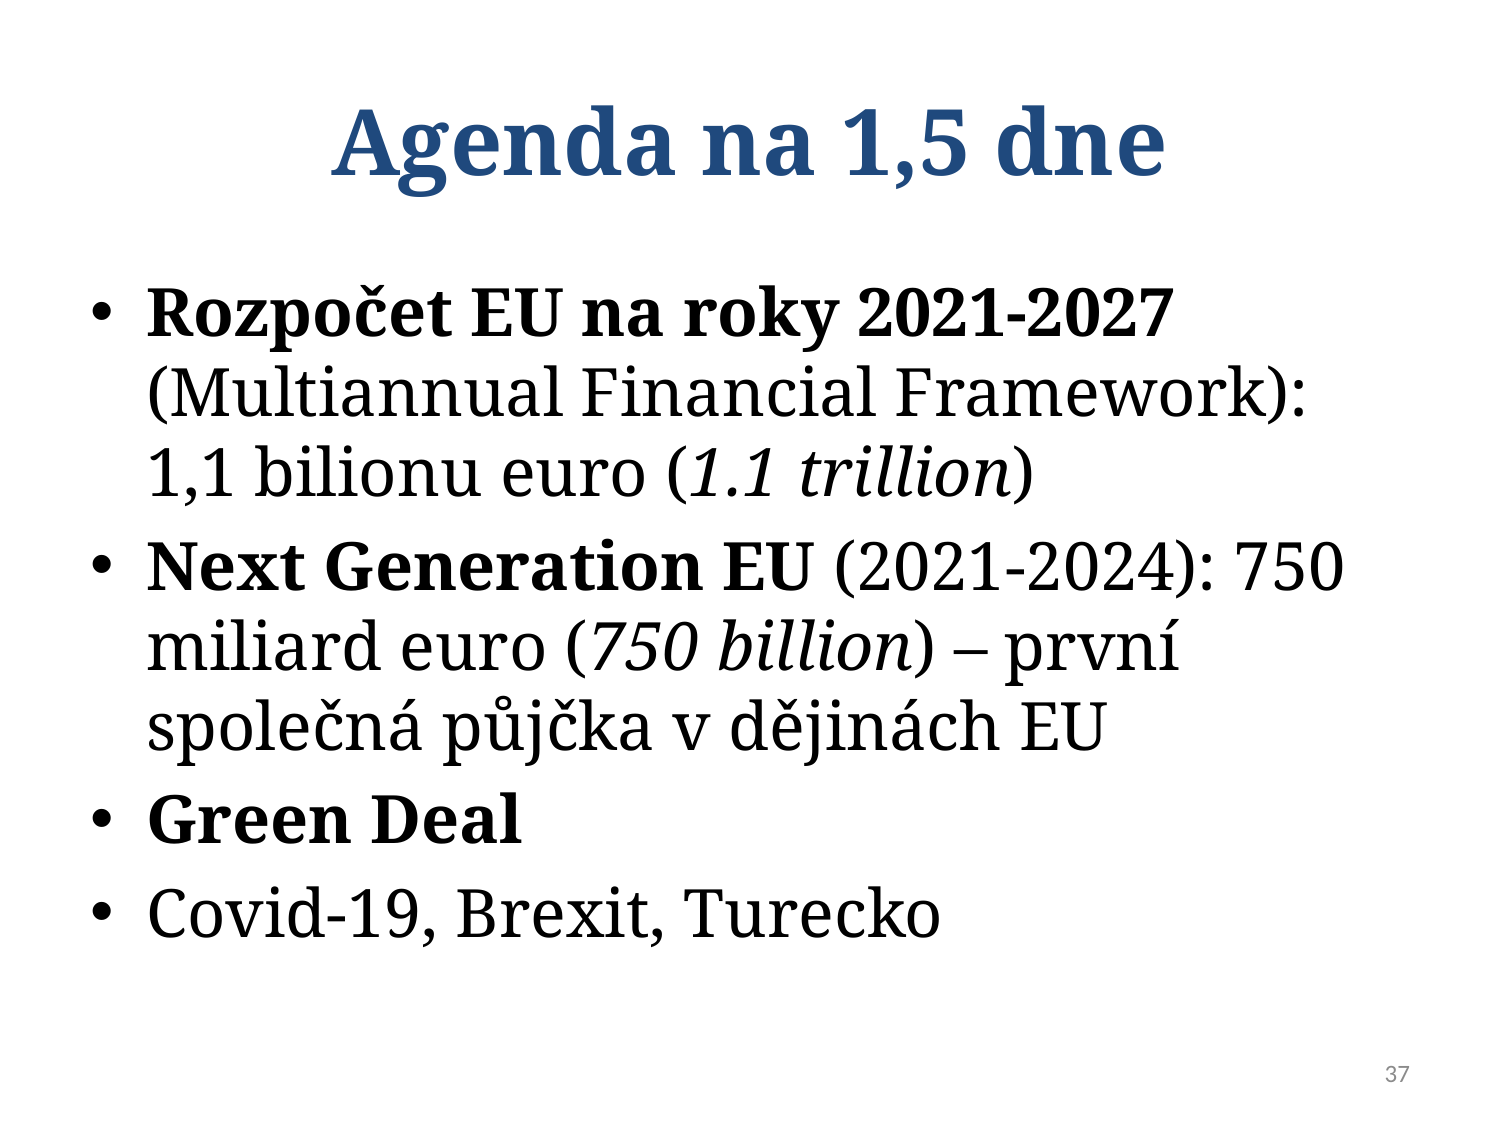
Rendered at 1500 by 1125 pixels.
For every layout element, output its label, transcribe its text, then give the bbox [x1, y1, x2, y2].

slide_number 37 [1074, 1042, 1425, 1103]
list Rozpočet EU na roky 2021-2027 (Multiannual Financial Framework): 1,1 bilionu euro (1.1 trillion) Next Generation EU (2021-2024): 750 miliard euro (750 billion) – první společná půjčka v dějinách EU Green Deal Covid-19, Brexit, Turecko [75, 262, 1425, 1005]
title Agenda na 1,5 dne [75, 45, 1425, 233]
